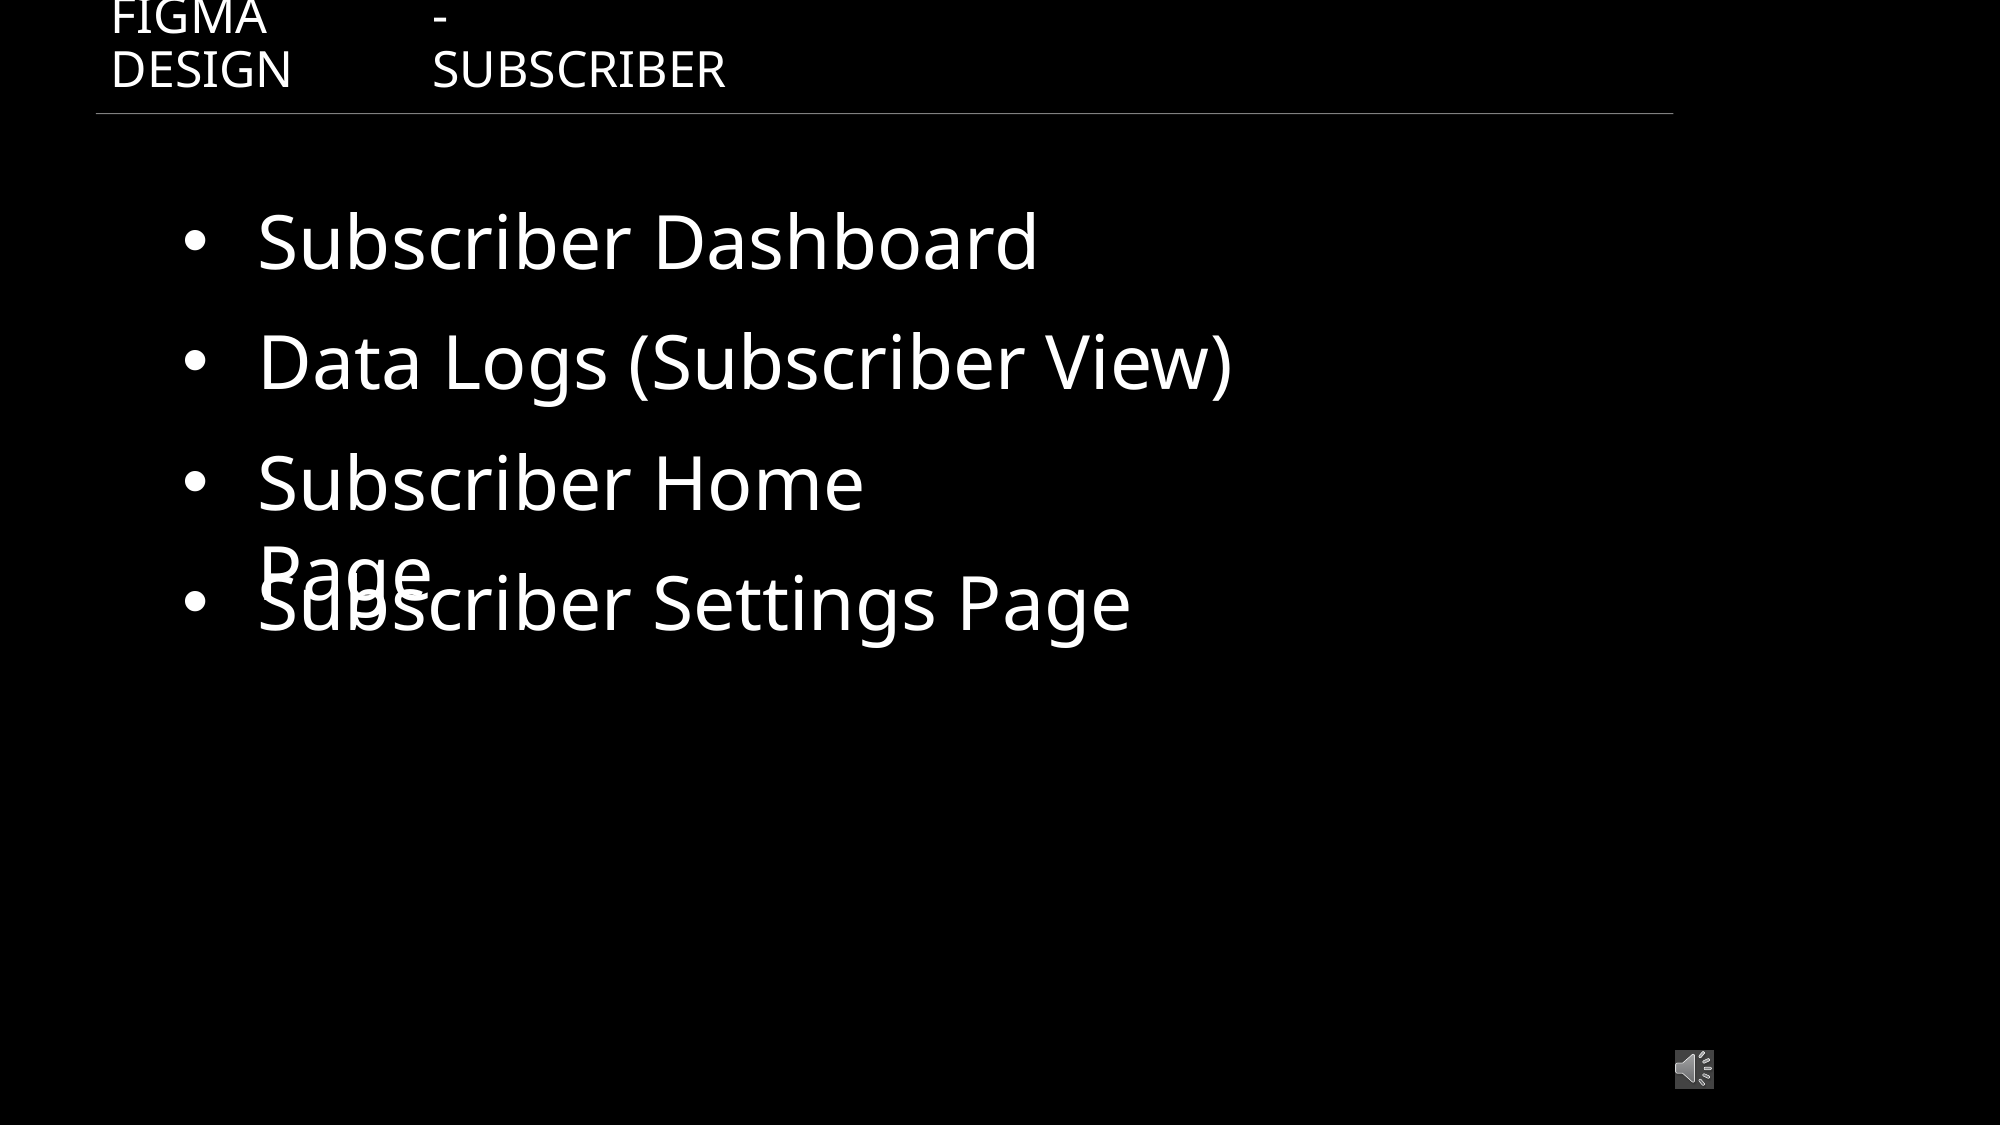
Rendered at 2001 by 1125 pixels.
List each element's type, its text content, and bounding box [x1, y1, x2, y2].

text_box - SUBSCRIBER [417, 20, 765, 106]
picture [1673, 1048, 1716, 1091]
text_box Data Logs (Subscriber View) [167, 307, 1291, 413]
text_box Subscriber Home Page [167, 428, 1075, 548]
text_box Subscriber Dashboard [167, 187, 1075, 293]
title FIGMA DESIGN [95, 20, 443, 107]
text_box Subscriber Settings Page [167, 548, 1291, 654]
